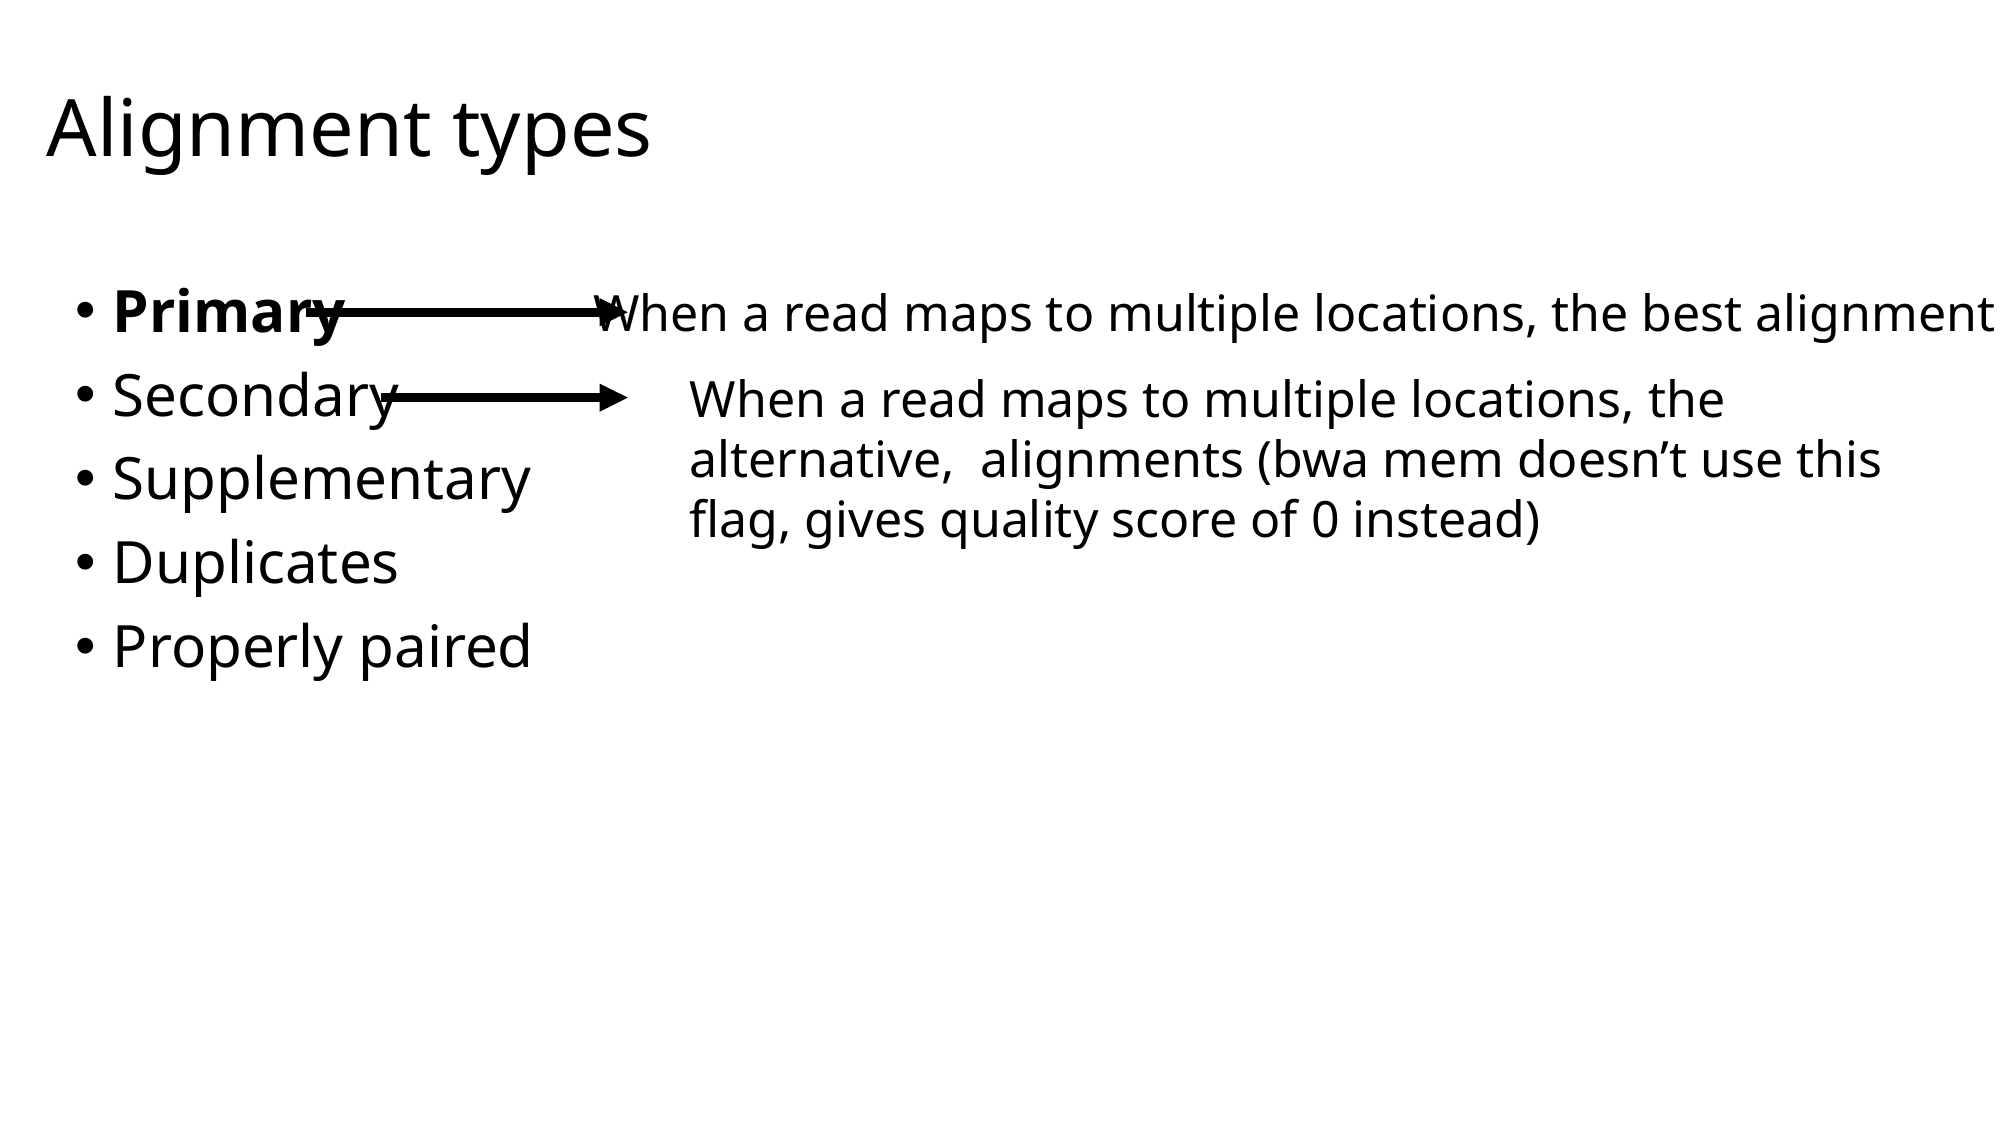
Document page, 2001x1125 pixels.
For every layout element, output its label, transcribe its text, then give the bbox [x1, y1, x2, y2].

text_box When a read maps to multiple locations, the best alignment [578, 274, 2000, 350]
text_box When a read maps to multiple locations, the alternative, alignments (bwa mem doesn’t use this flag, gives quality score of 0 instead) [674, 359, 1915, 555]
title Alignment types [31, 22, 1757, 240]
list Primary Secondary Supplementary Duplicates Properly paired [60, 274, 1863, 1014]
